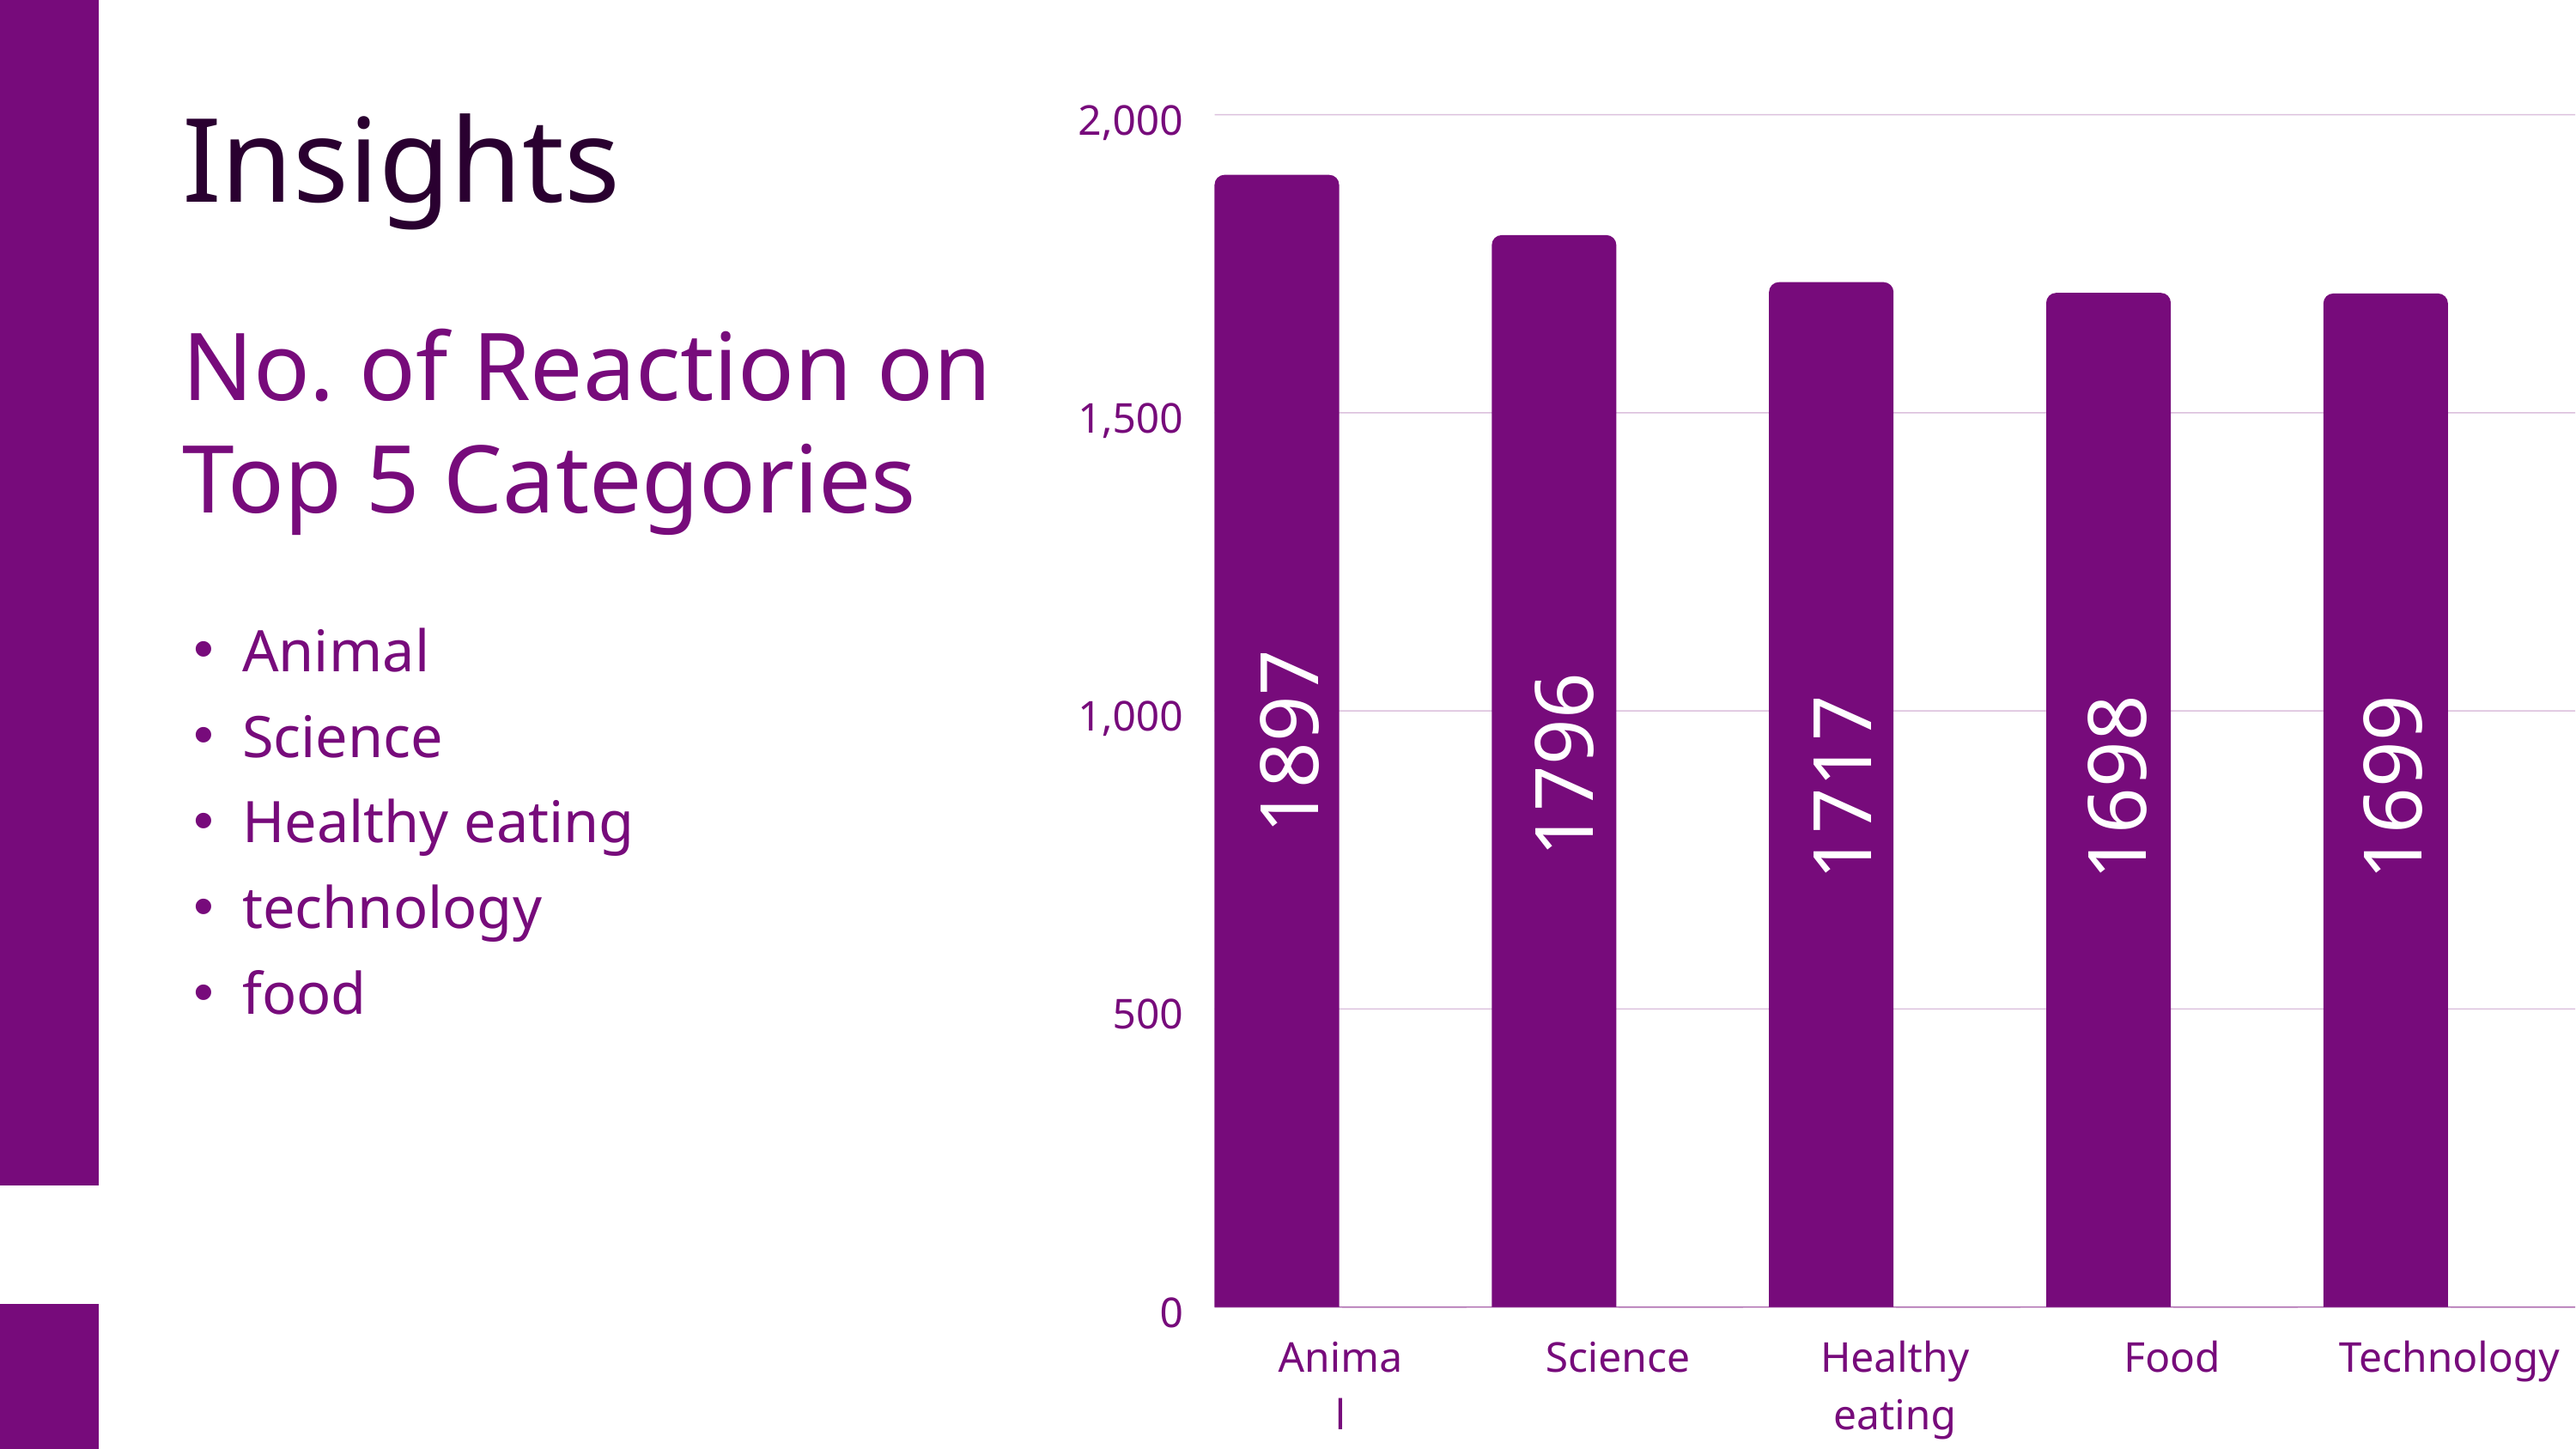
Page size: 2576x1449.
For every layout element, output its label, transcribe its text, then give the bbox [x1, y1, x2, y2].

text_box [0, 1303, 100, 1449]
text_box Insights [182, 85, 1208, 226]
text_box No. of Reaction on Top 5 Categories [182, 306, 1063, 532]
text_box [1067, 90, 2576, 1377]
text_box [0, 0, 100, 1185]
text_box Animal Science Healthy eating technology food [144, 597, 1063, 1027]
